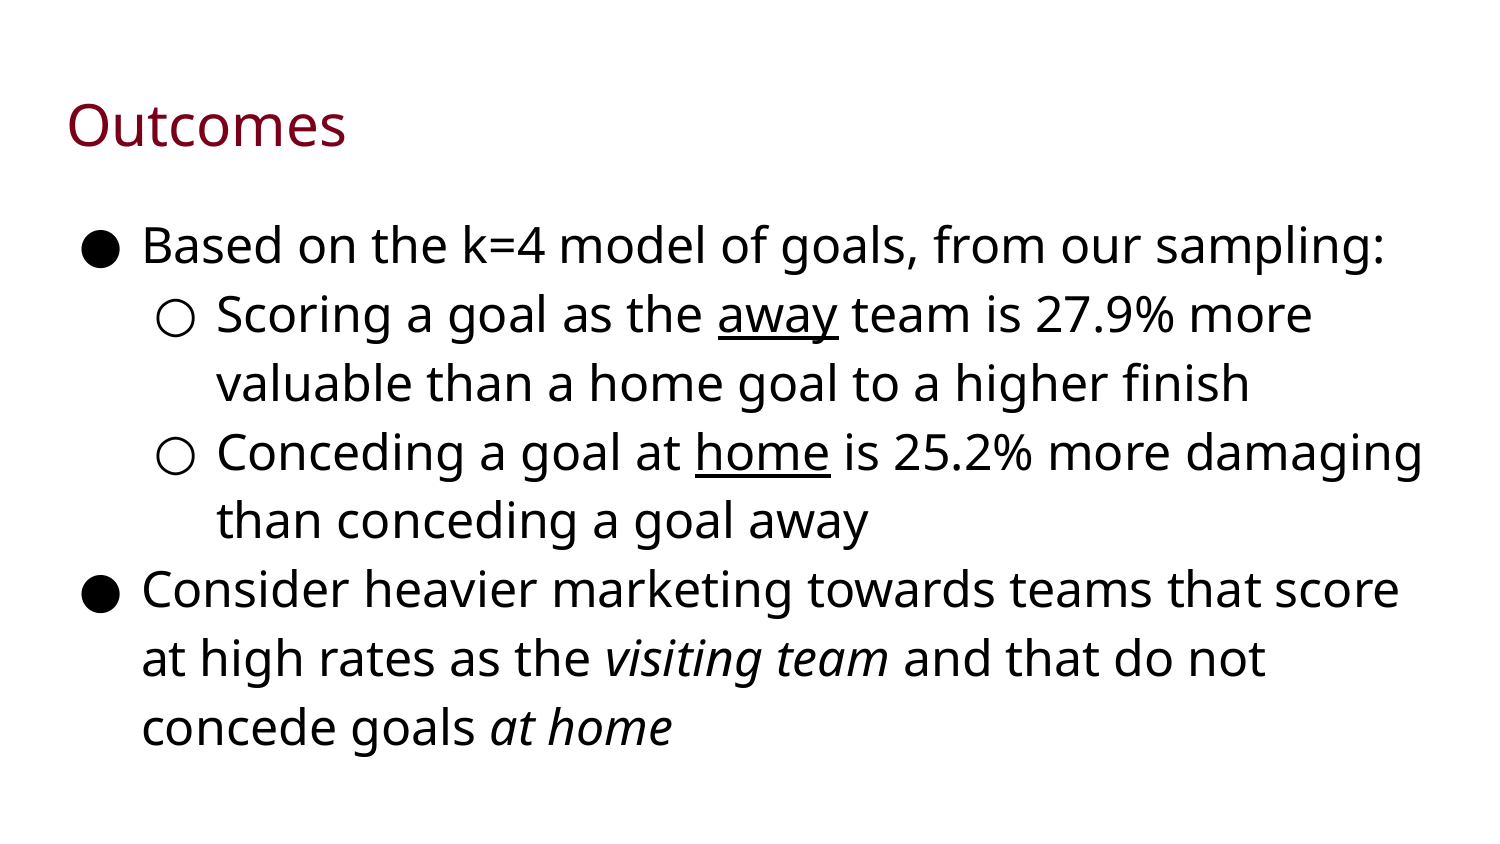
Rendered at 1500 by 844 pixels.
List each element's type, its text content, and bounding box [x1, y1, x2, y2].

list Based on the k=4 model of goals, from our sampling: Scoring a goal as the away team is 27.9% more valuable than a home goal to a higher finish Conceding a goal at home is 25.2% more damaging than conceding a goal away Consider heavier marketing towards teams that score at high rates as the visiting team and that do not concede goals at home [51, 189, 1449, 750]
title Outcomes [51, 72, 1449, 167]
